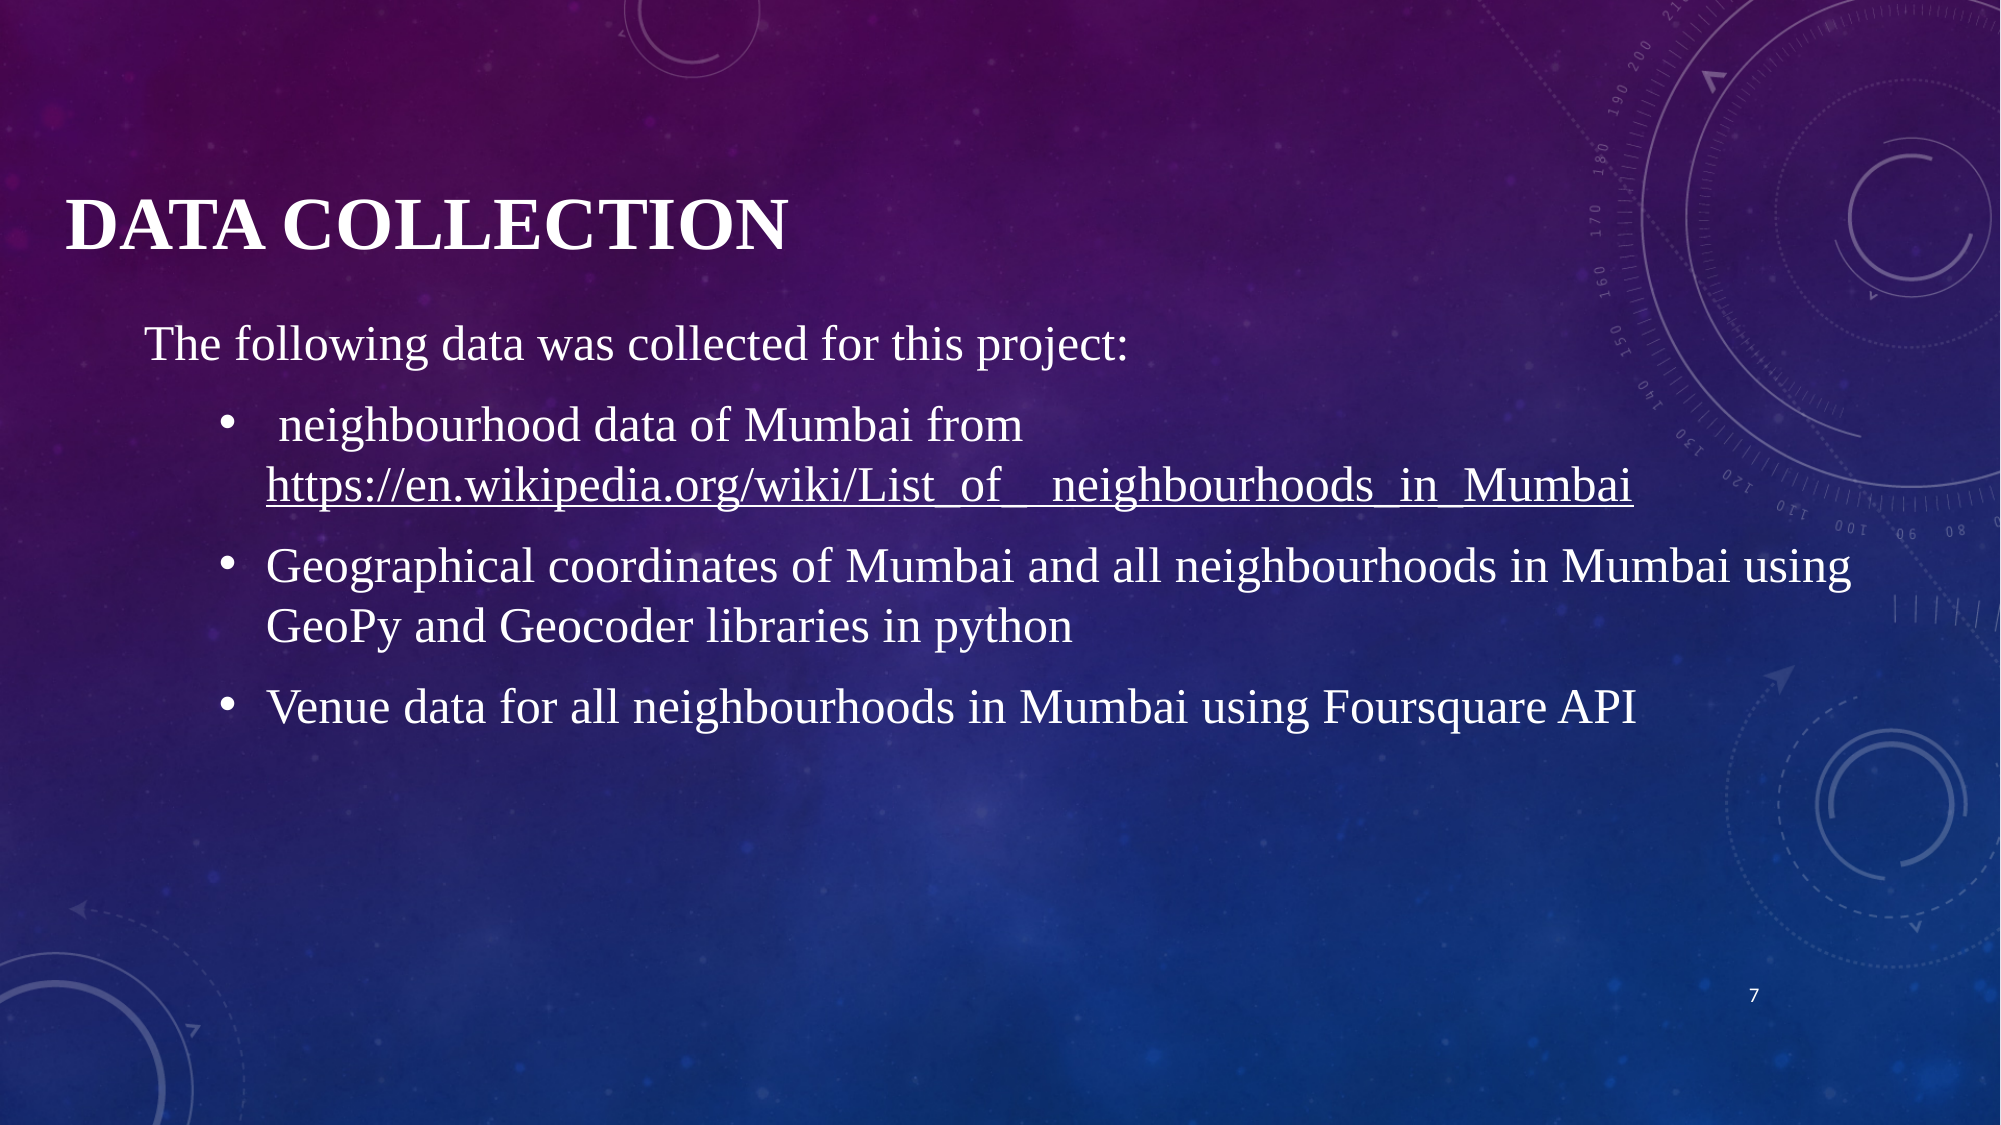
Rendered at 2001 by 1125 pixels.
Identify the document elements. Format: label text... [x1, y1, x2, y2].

slide_number 6 [1684, 963, 1775, 1025]
picture [0, 0, 2001, 1125]
list The following data was collected for this project: neighbourhood data of Mumbai from https://en.wikipedia.org/wiki/List_of_ neighbourhoods_in_Mumbai Geographical coordinates of Mumbai and all neighbourhoods in Mumbai using GeoPy and Geocoder libraries in python Venue data for all neighbourhoods in Mumbai using Foursquare API [128, 299, 1955, 826]
title Data Collection [50, 99, 919, 339]
